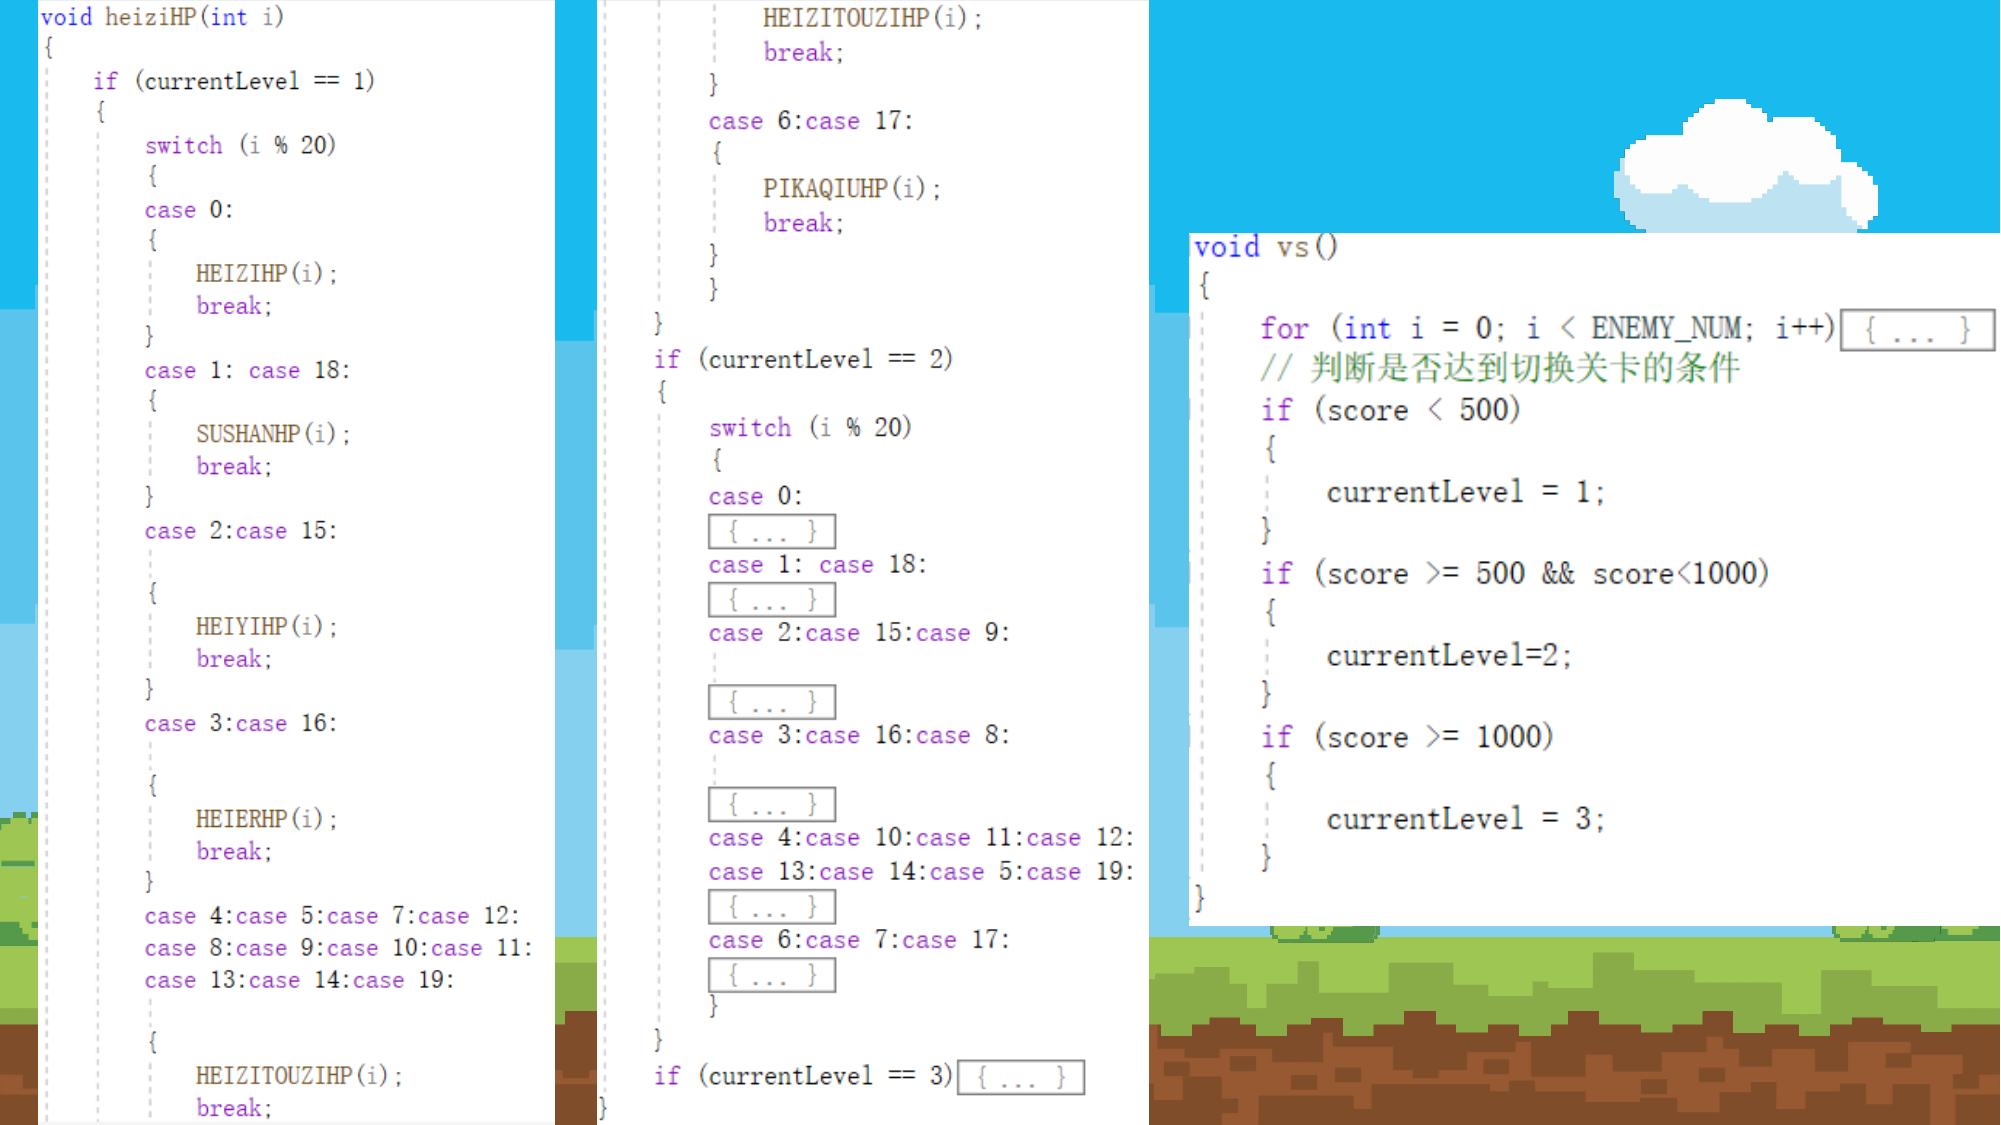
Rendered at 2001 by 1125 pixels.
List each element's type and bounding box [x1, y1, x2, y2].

text_box [1828, 926, 2000, 942]
picture [597, 0, 1149, 1125]
text_box [0, 0, 38, 812]
text_box [1149, 937, 2000, 1125]
text_box [1149, 0, 2000, 937]
text_box [555, 0, 597, 937]
text_box [0, 812, 38, 947]
text_box [0, 947, 38, 1125]
picture [38, 0, 555, 1125]
text_box [555, 937, 597, 1125]
picture [1189, 100, 2000, 943]
